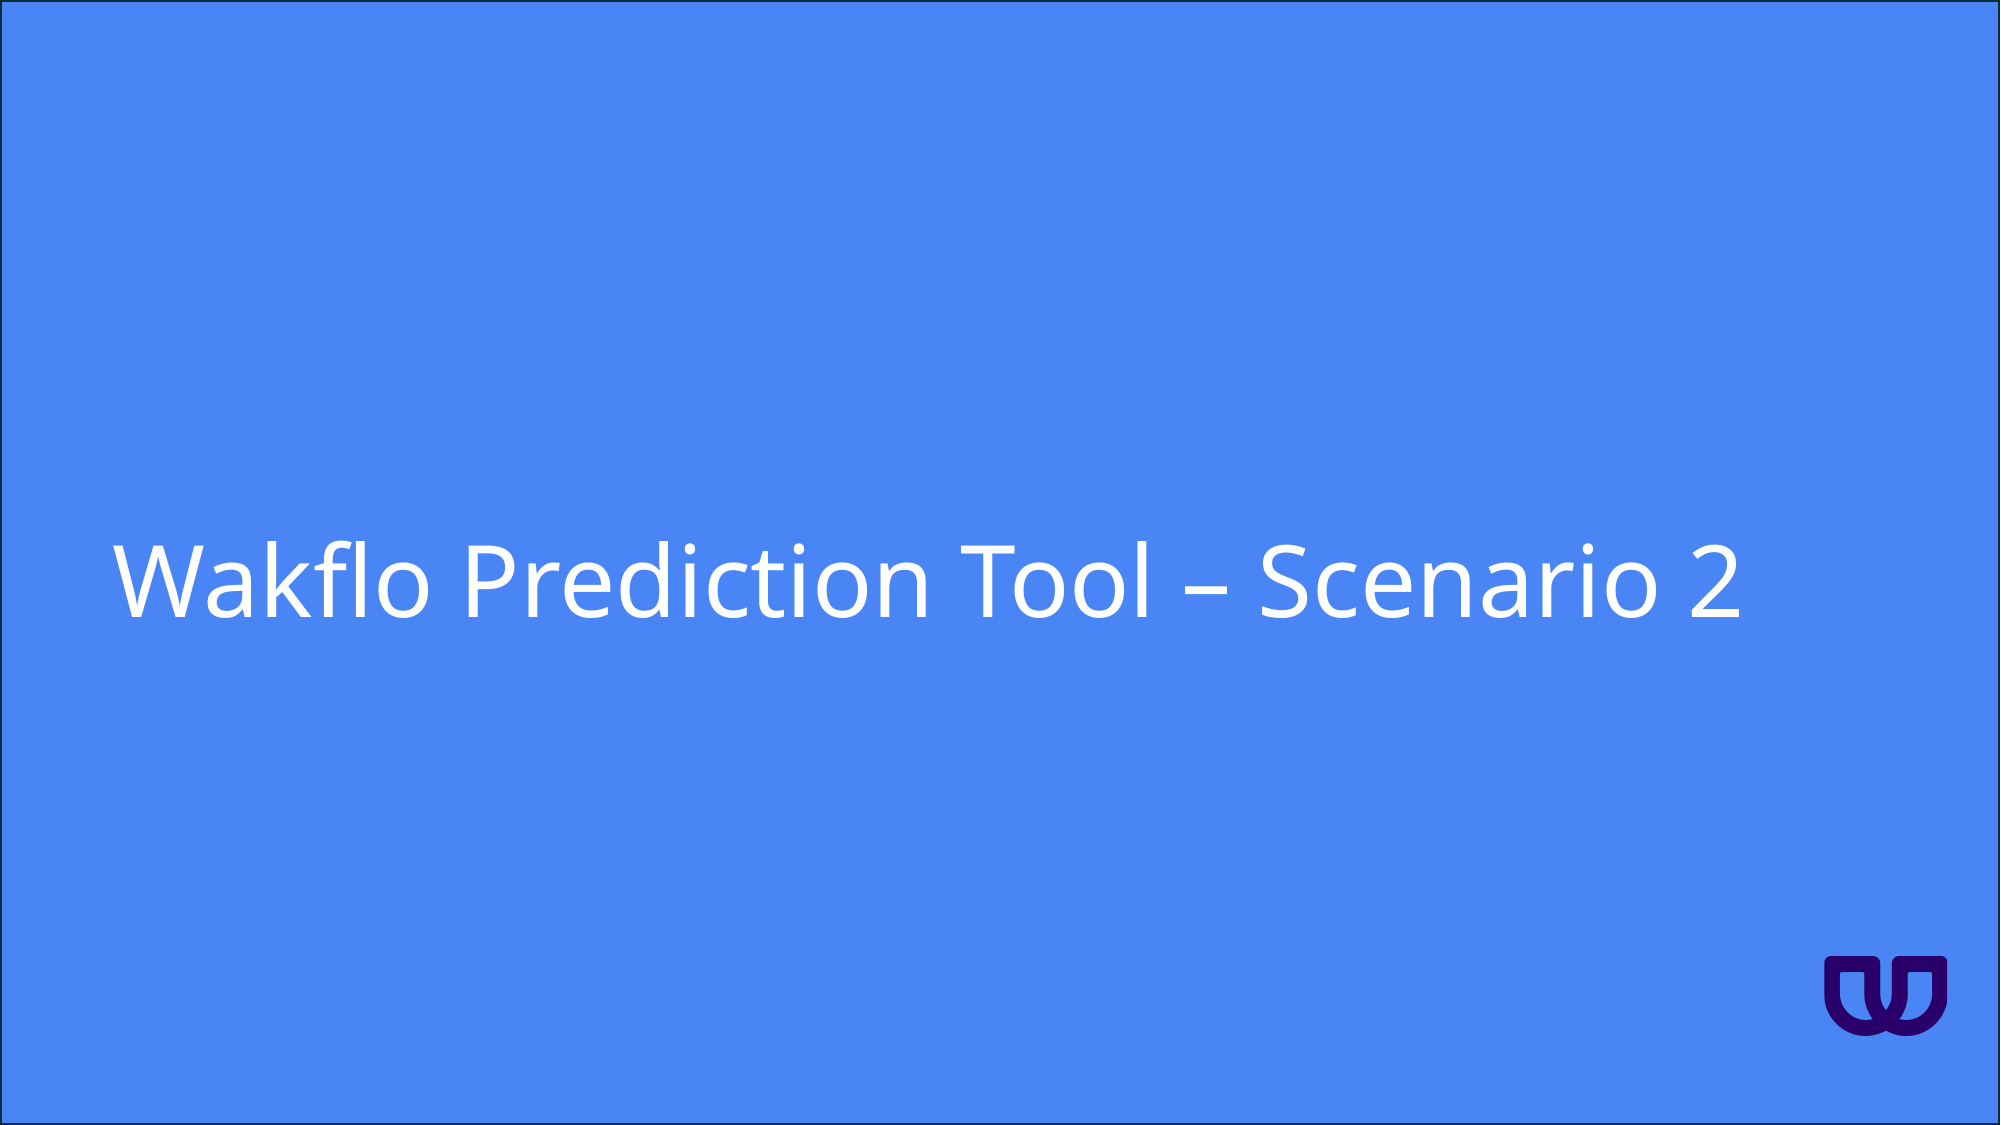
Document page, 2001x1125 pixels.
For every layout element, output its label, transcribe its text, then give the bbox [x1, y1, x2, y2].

text_box [0, 0, 2000, 1125]
title Wakflo Prediction Tool – Scenario 2 [97, 414, 1903, 647]
text_box [1824, 956, 1948, 1036]
